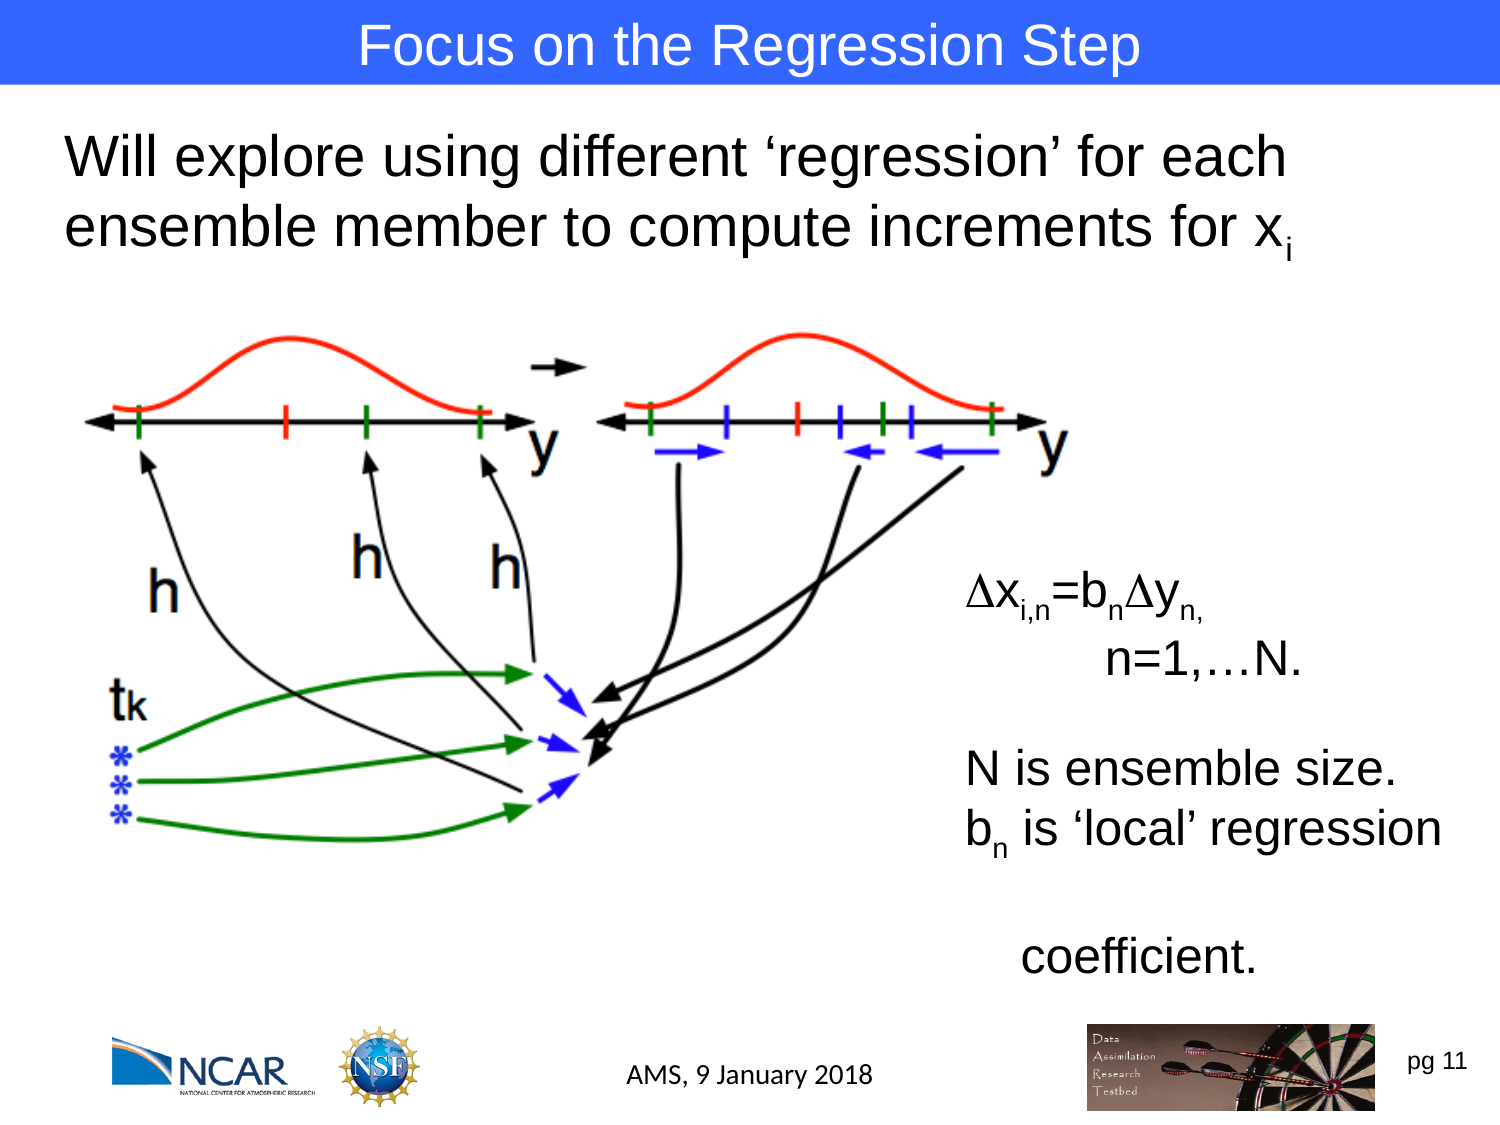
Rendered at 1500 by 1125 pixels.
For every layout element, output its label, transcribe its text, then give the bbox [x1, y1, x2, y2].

picture [1087, 1024, 1375, 1111]
text_box Will explore using different ‘regression’ for each ensemble member to compute increments for xi [50, 110, 1438, 276]
text_box Dxi,n=bnDyn, n=1,…N. N is ensemble size. bn is ‘local’ regression coefficient. [949, 549, 1463, 992]
picture [337, 1024, 421, 1108]
text_box Focus on the Regression Step [0, 0, 1500, 85]
footer AMS, 9 January 2018 [512, 1042, 988, 1103]
picture [24, 274, 1140, 898]
picture [112, 1037, 315, 1095]
